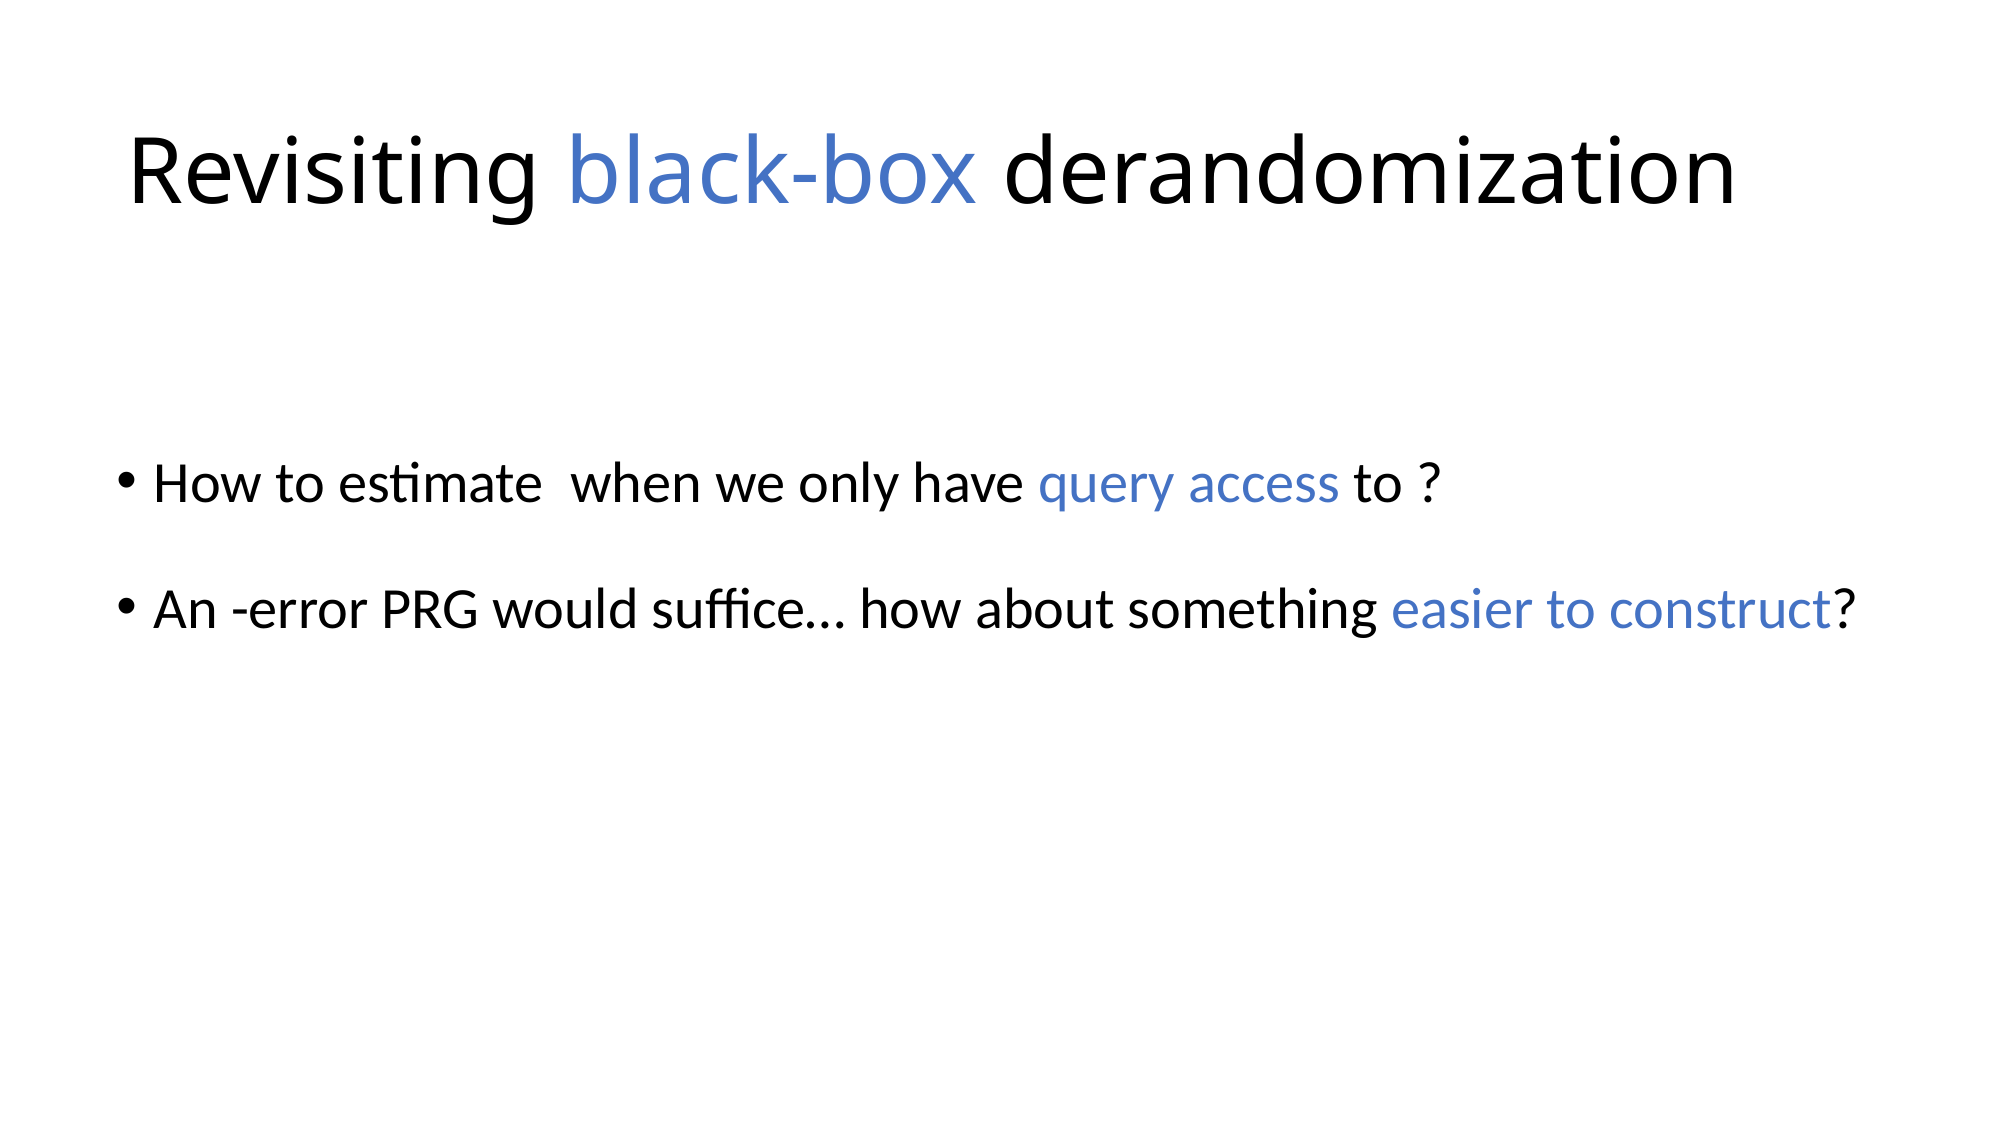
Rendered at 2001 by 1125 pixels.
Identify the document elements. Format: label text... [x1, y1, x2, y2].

title Revisiting black-box derandomization [111, 65, 1969, 283]
